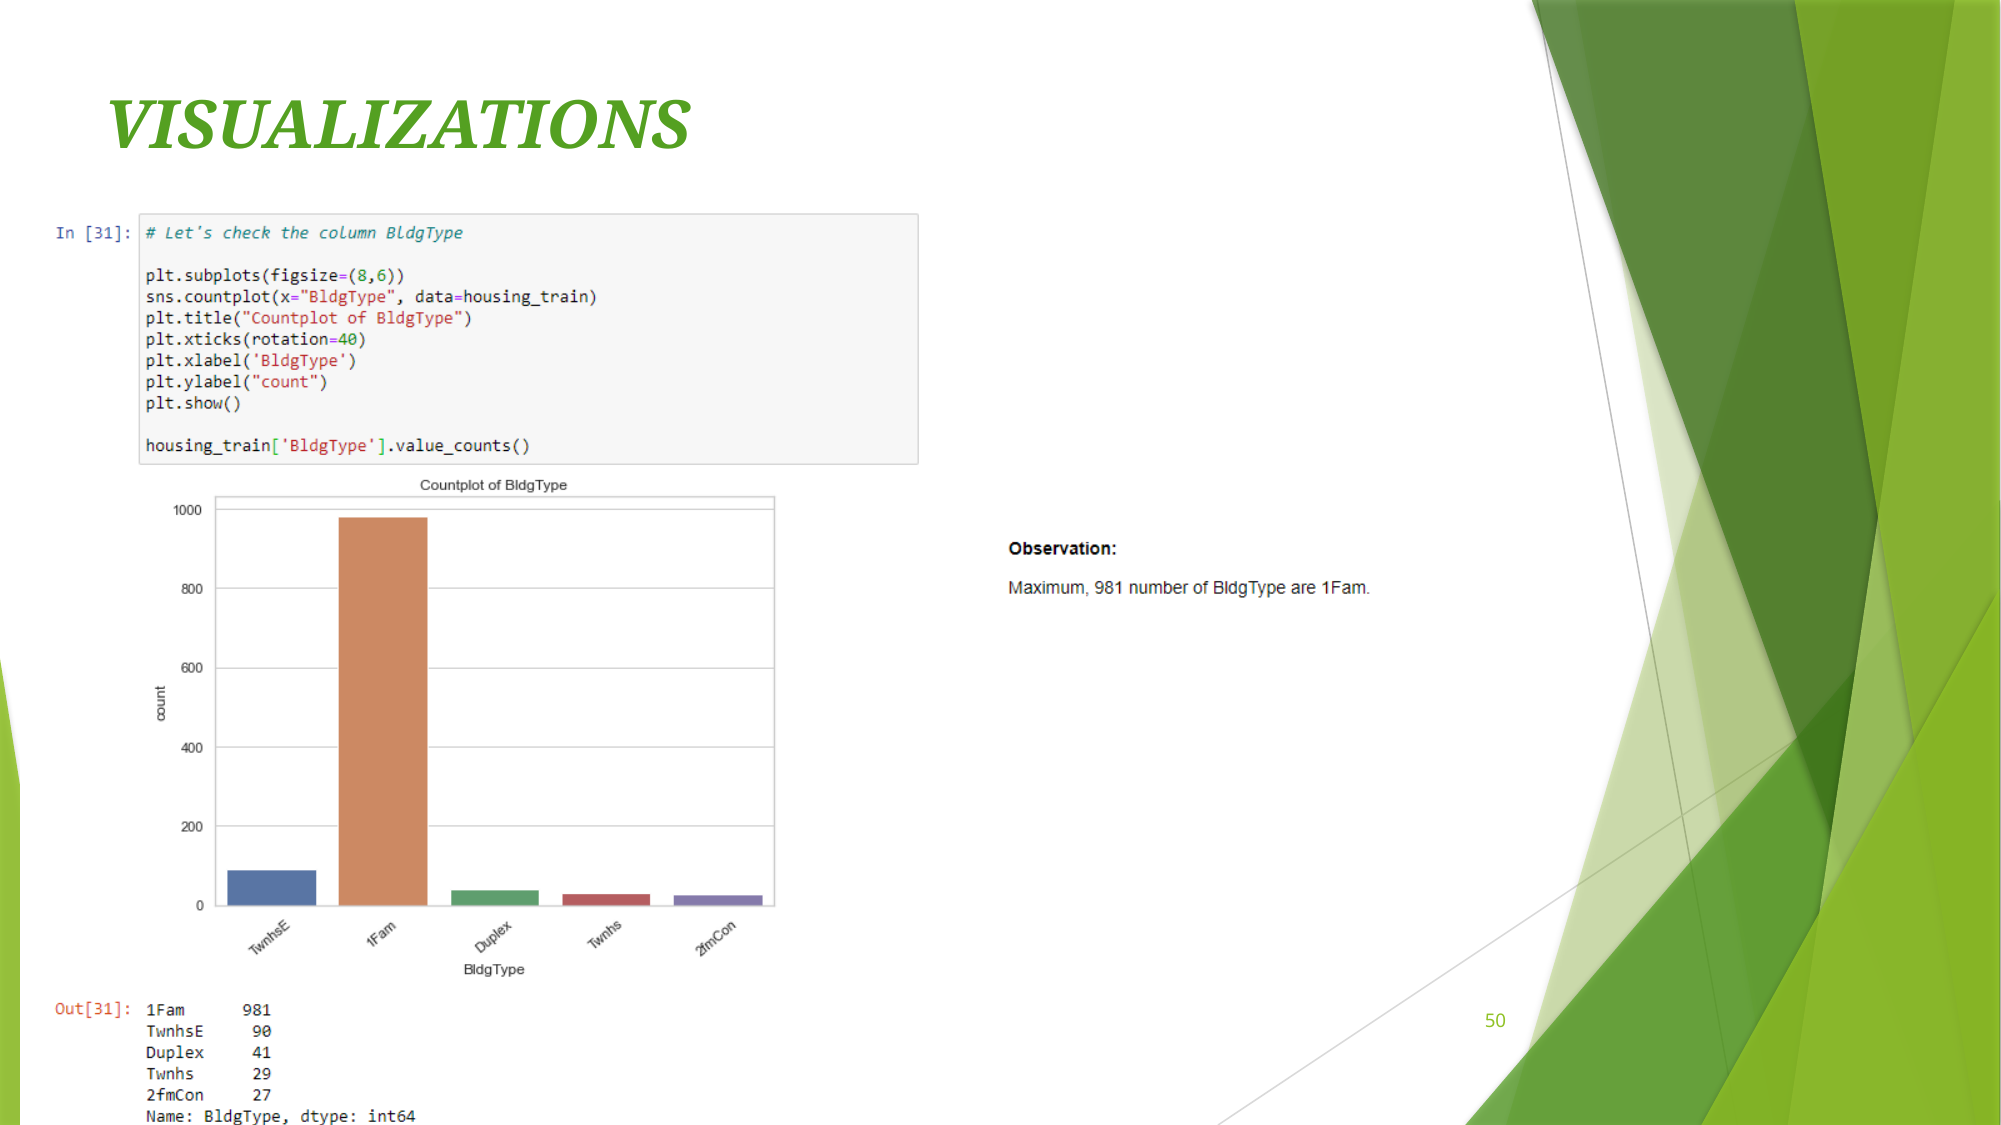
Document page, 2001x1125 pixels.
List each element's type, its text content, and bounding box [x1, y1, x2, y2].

slide_number 50 [1409, 991, 1522, 1051]
picture [991, 526, 1385, 615]
picture [19, 205, 935, 1125]
text_box VISUALIZATIONS [89, 74, 1673, 170]
